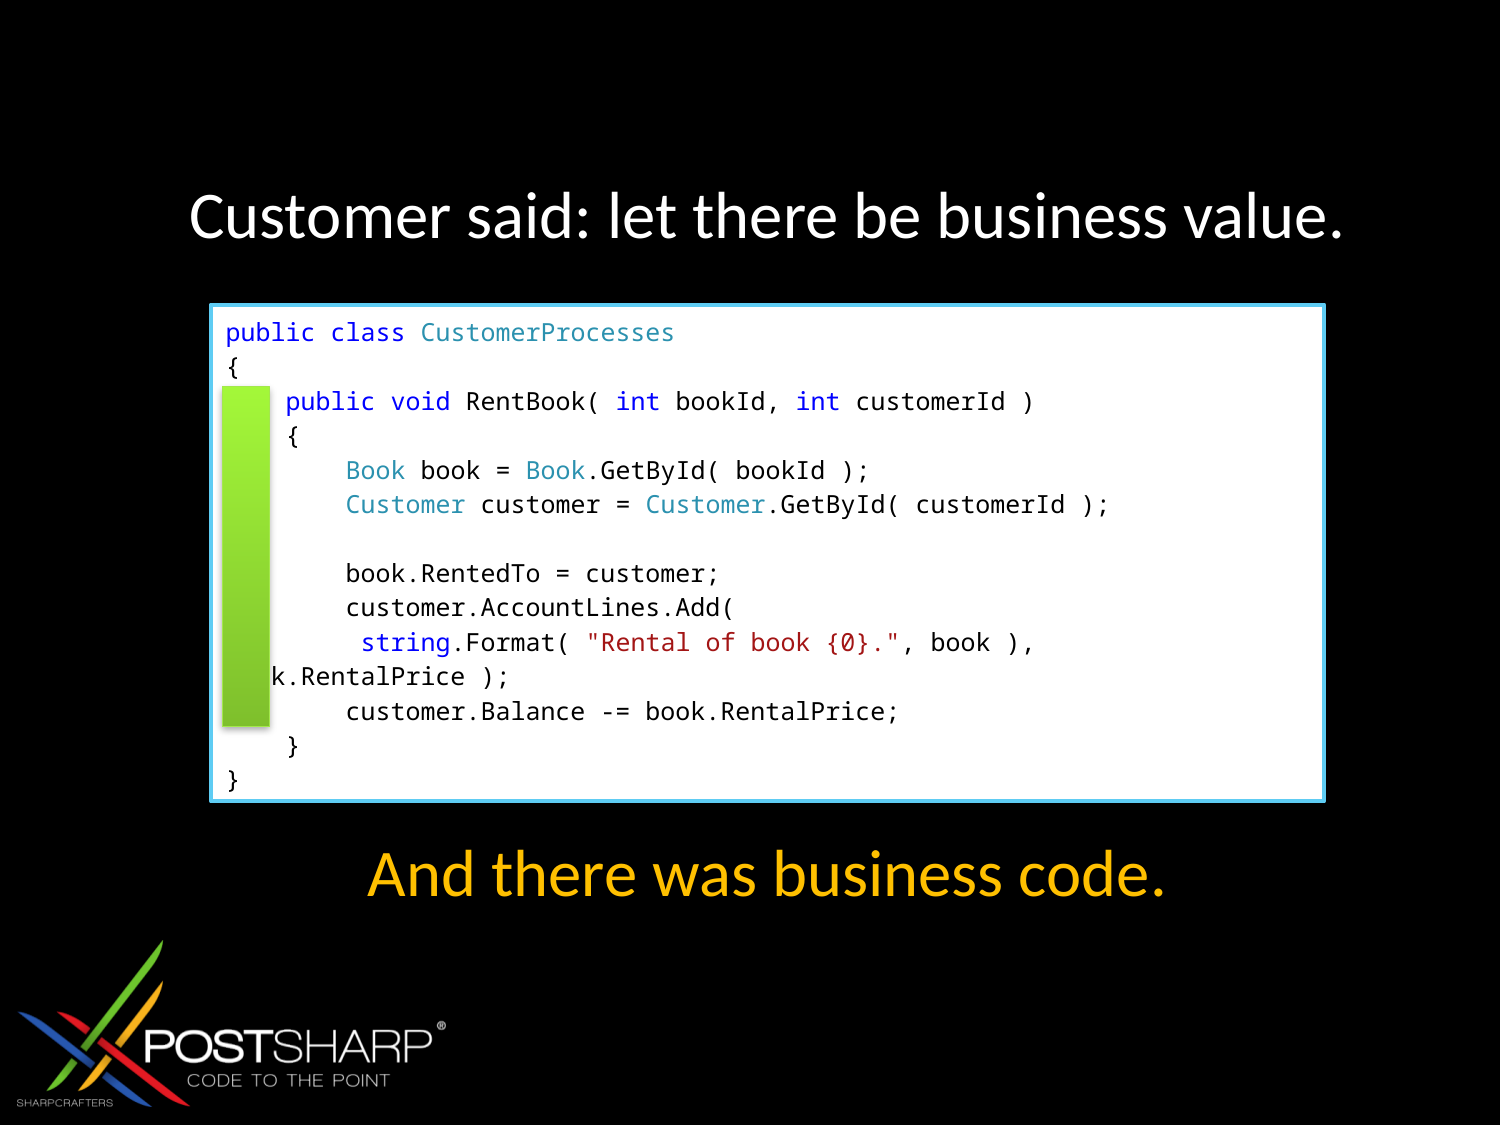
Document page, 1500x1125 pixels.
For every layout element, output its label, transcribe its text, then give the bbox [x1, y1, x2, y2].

text_box public class CustomerProcesses { public void RentBook( int bookId, int customerId ) { Book book = Book.GetById( bookId ); Customer customer = Customer.GetById( customerId ); book.RentedTo = customer; customer.AccountLines.Add( string.Format( "Rental of book {0}.", book ), book.RentalPrice ); customer.Balance -= book.RentalPrice; } } [209, 303, 1326, 803]
text_box And there was business code. [352, 821, 1182, 917]
text_box Customer said: let there be business value. [174, 163, 1361, 259]
text_box [222, 386, 270, 727]
picture [17, 940, 446, 1107]
